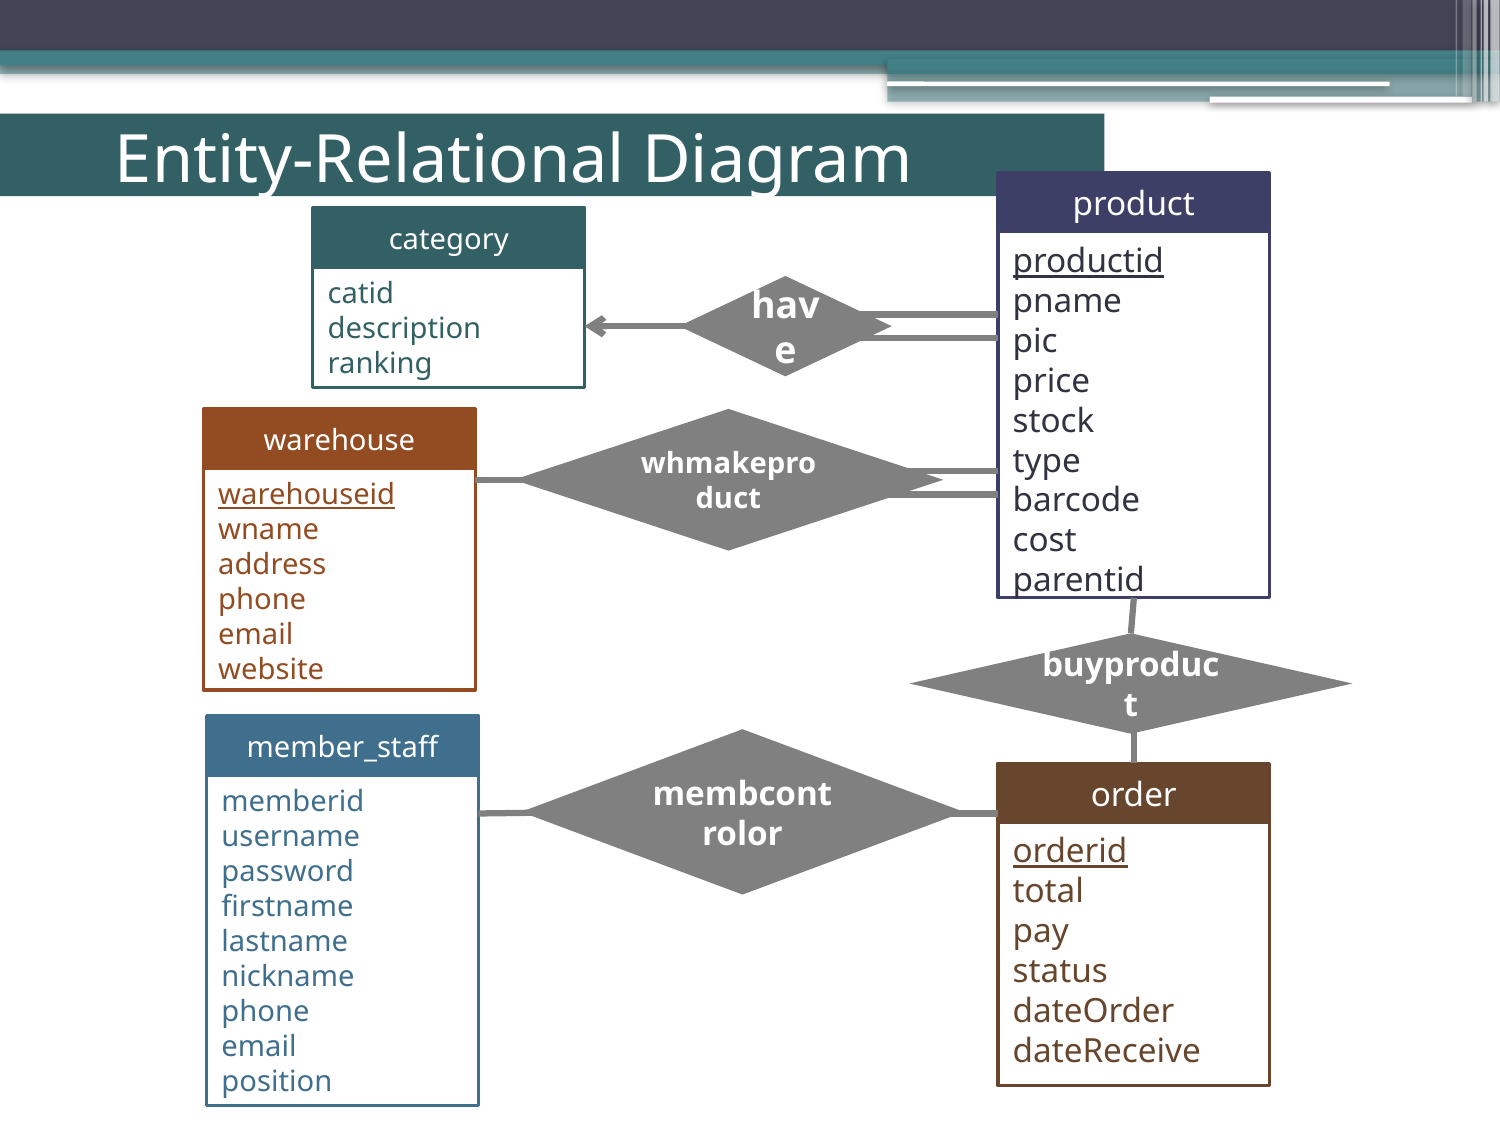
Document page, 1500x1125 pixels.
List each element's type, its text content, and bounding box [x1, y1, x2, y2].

text_box category [311, 206, 586, 266]
text_box warehouseid wname address phone email website [202, 466, 477, 692]
text_box member_staff [205, 714, 480, 774]
text_box catid description ranking [311, 266, 586, 389]
text_box product [996, 171, 1271, 230]
text_box Entity-Relational Diagram [100, 101, 1063, 210]
text_box whmakeproduct [517, 407, 944, 553]
text_box buyproduct [907, 633, 1354, 735]
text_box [1130, 597, 1135, 634]
text_box orderid total pay status dateOrder dateReceive [996, 821, 1271, 1087]
text_box [0, 112, 100, 198]
text_box order [996, 762, 1271, 821]
text_box have [682, 274, 894, 378]
text_box warehouse [202, 407, 477, 466]
text_box memberid username password firstname lastname nickname phone email position [205, 774, 480, 1107]
text_box [1063, 112, 1106, 171]
text_box membcontrolor [526, 727, 964, 897]
text_box productid pname pic price stock type barcode cost parentid [996, 230, 1271, 599]
